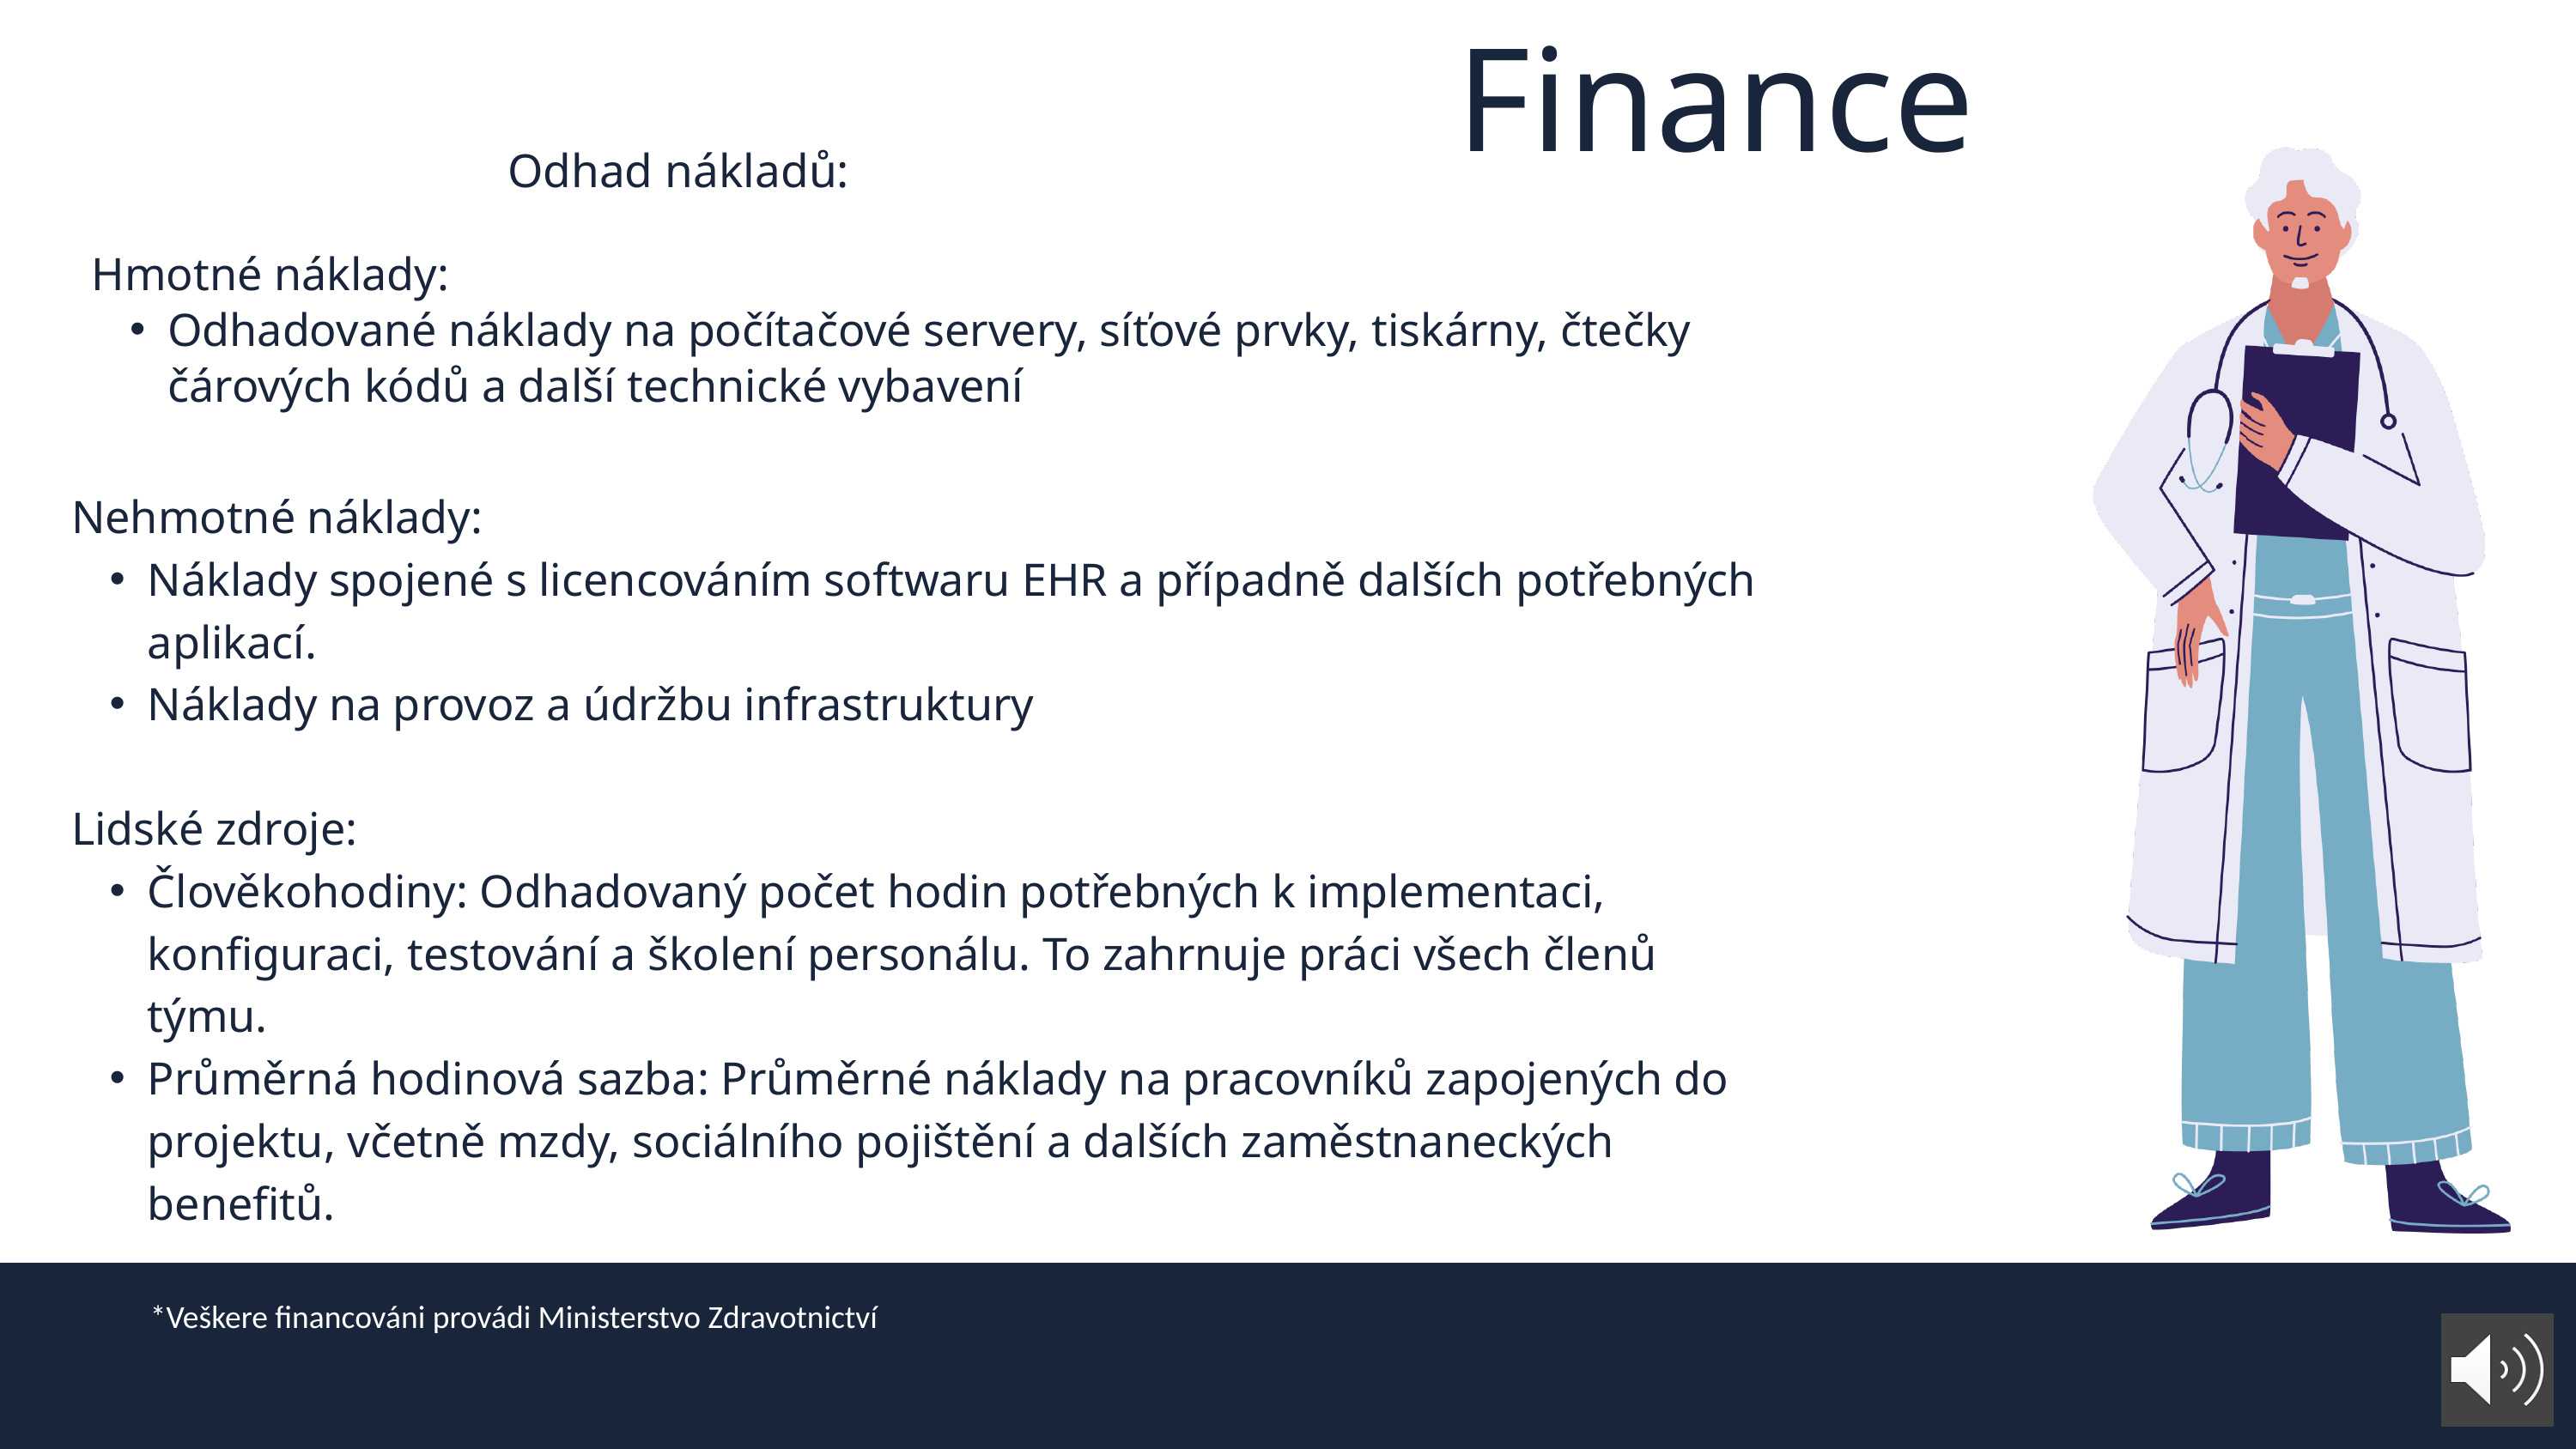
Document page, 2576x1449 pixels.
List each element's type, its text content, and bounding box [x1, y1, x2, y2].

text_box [0, 1262, 2576, 1449]
text_box [2092, 144, 2511, 1236]
picture [2439, 1312, 2555, 1428]
text_box Finance [1097, 43, 2336, 181]
text_box Lidské zdroje: Člověkohodiny: Odhadovaný počet hodin potřebných k implementaci, konfiguraci, testování a školení personálu. To zahrnuje práci všech členů týmu. Průměrná hodinová sazba: Průměrné náklady na pracovníků zapojených do projektu, včetně mzdy, sociálního pojištění a dalších zaměstnaneckých benefitů. [71, 791, 1763, 1260]
text_box Hmotné náklady: Odhadované náklady na počítačové servery, síťové prvky, tiskárny, čtečky čárových kódů a další technické vybavení [91, 243, 1851, 411]
text_box Odhad nákladů: [396, 139, 962, 197]
text_box Nehmotné náklady: Náklady spojené s licencováním softwaru EHR a případně dalších potřebných aplikací. Náklady na provoz a údržbu infrastruktury [71, 479, 1851, 731]
